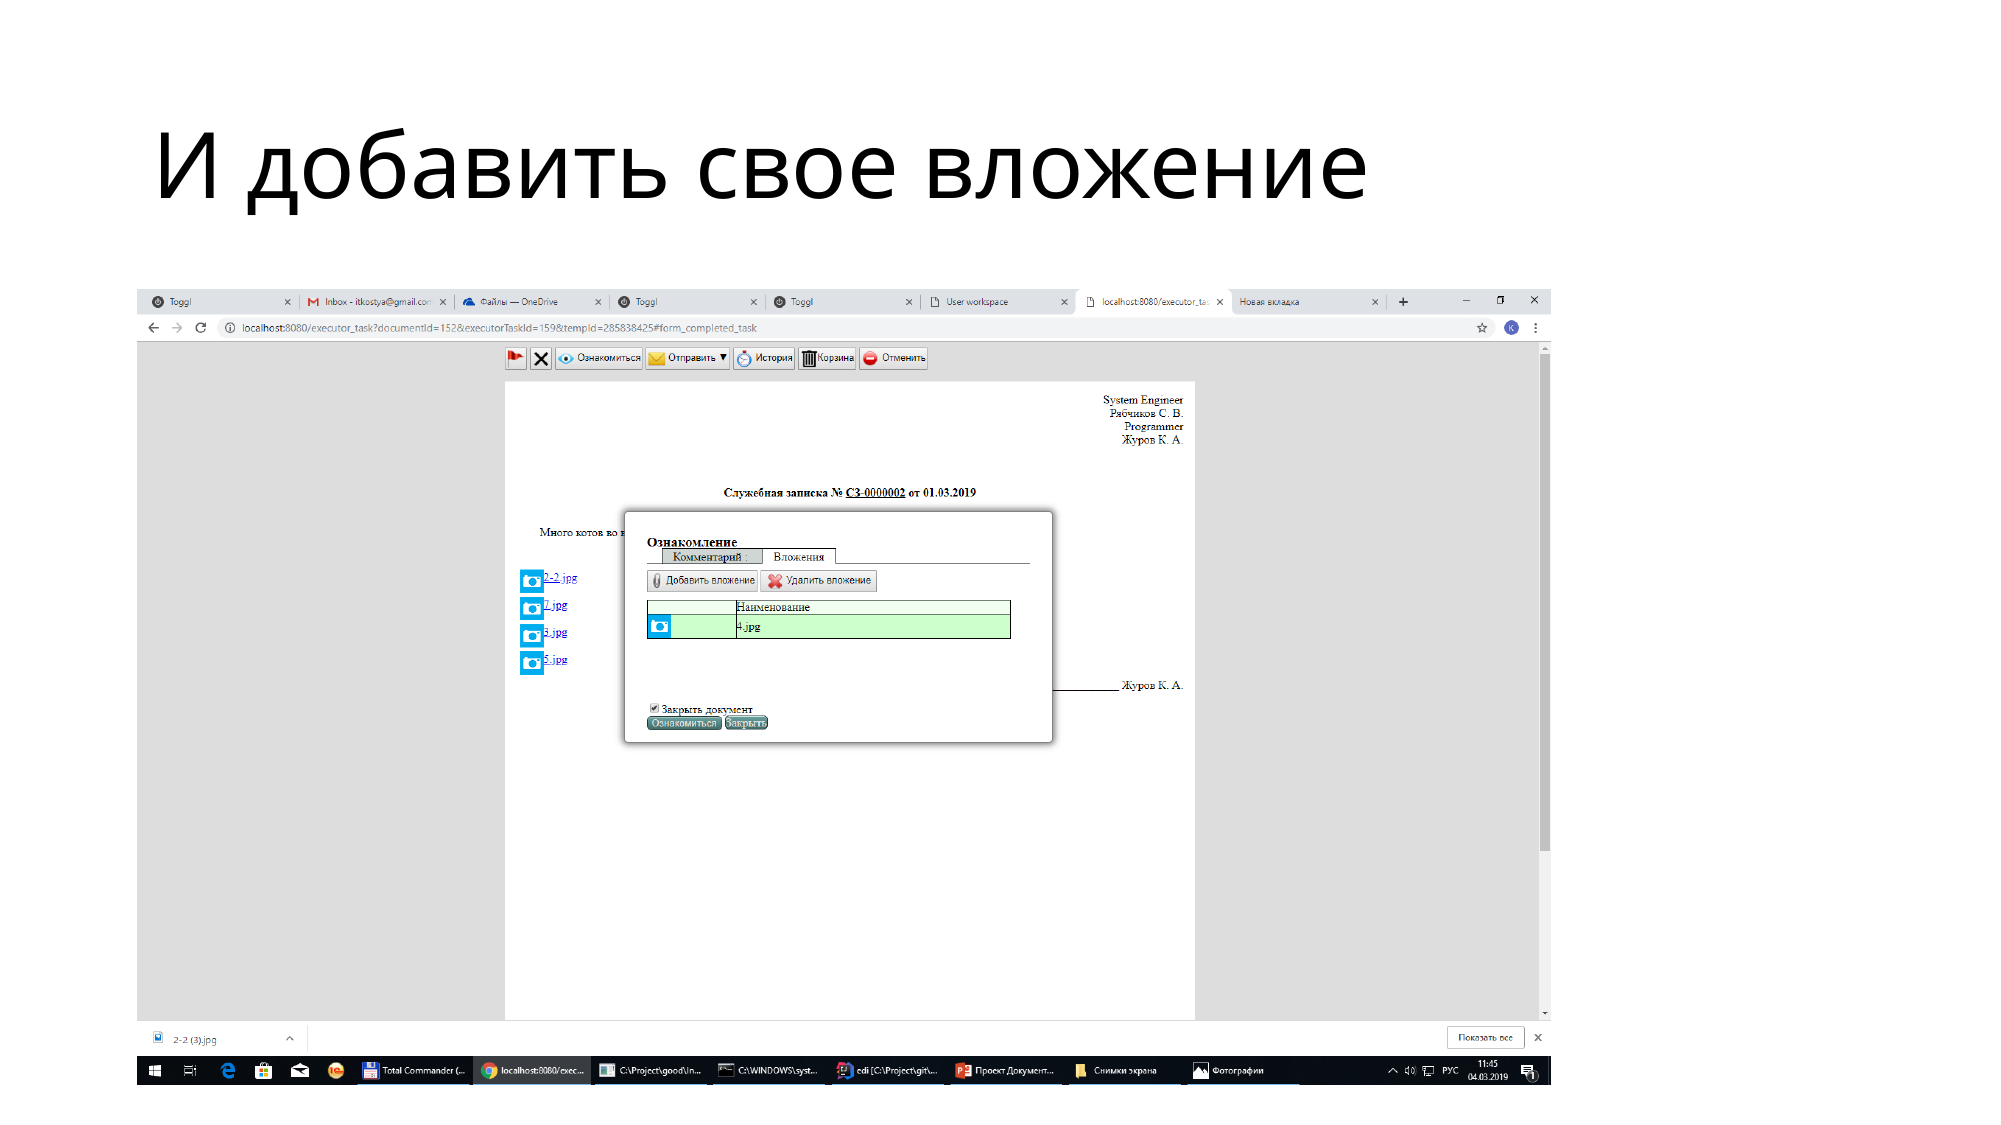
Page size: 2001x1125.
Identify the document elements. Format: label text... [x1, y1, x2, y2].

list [137, 289, 1551, 1085]
title И добавить свое вложение [137, 59, 1863, 278]
